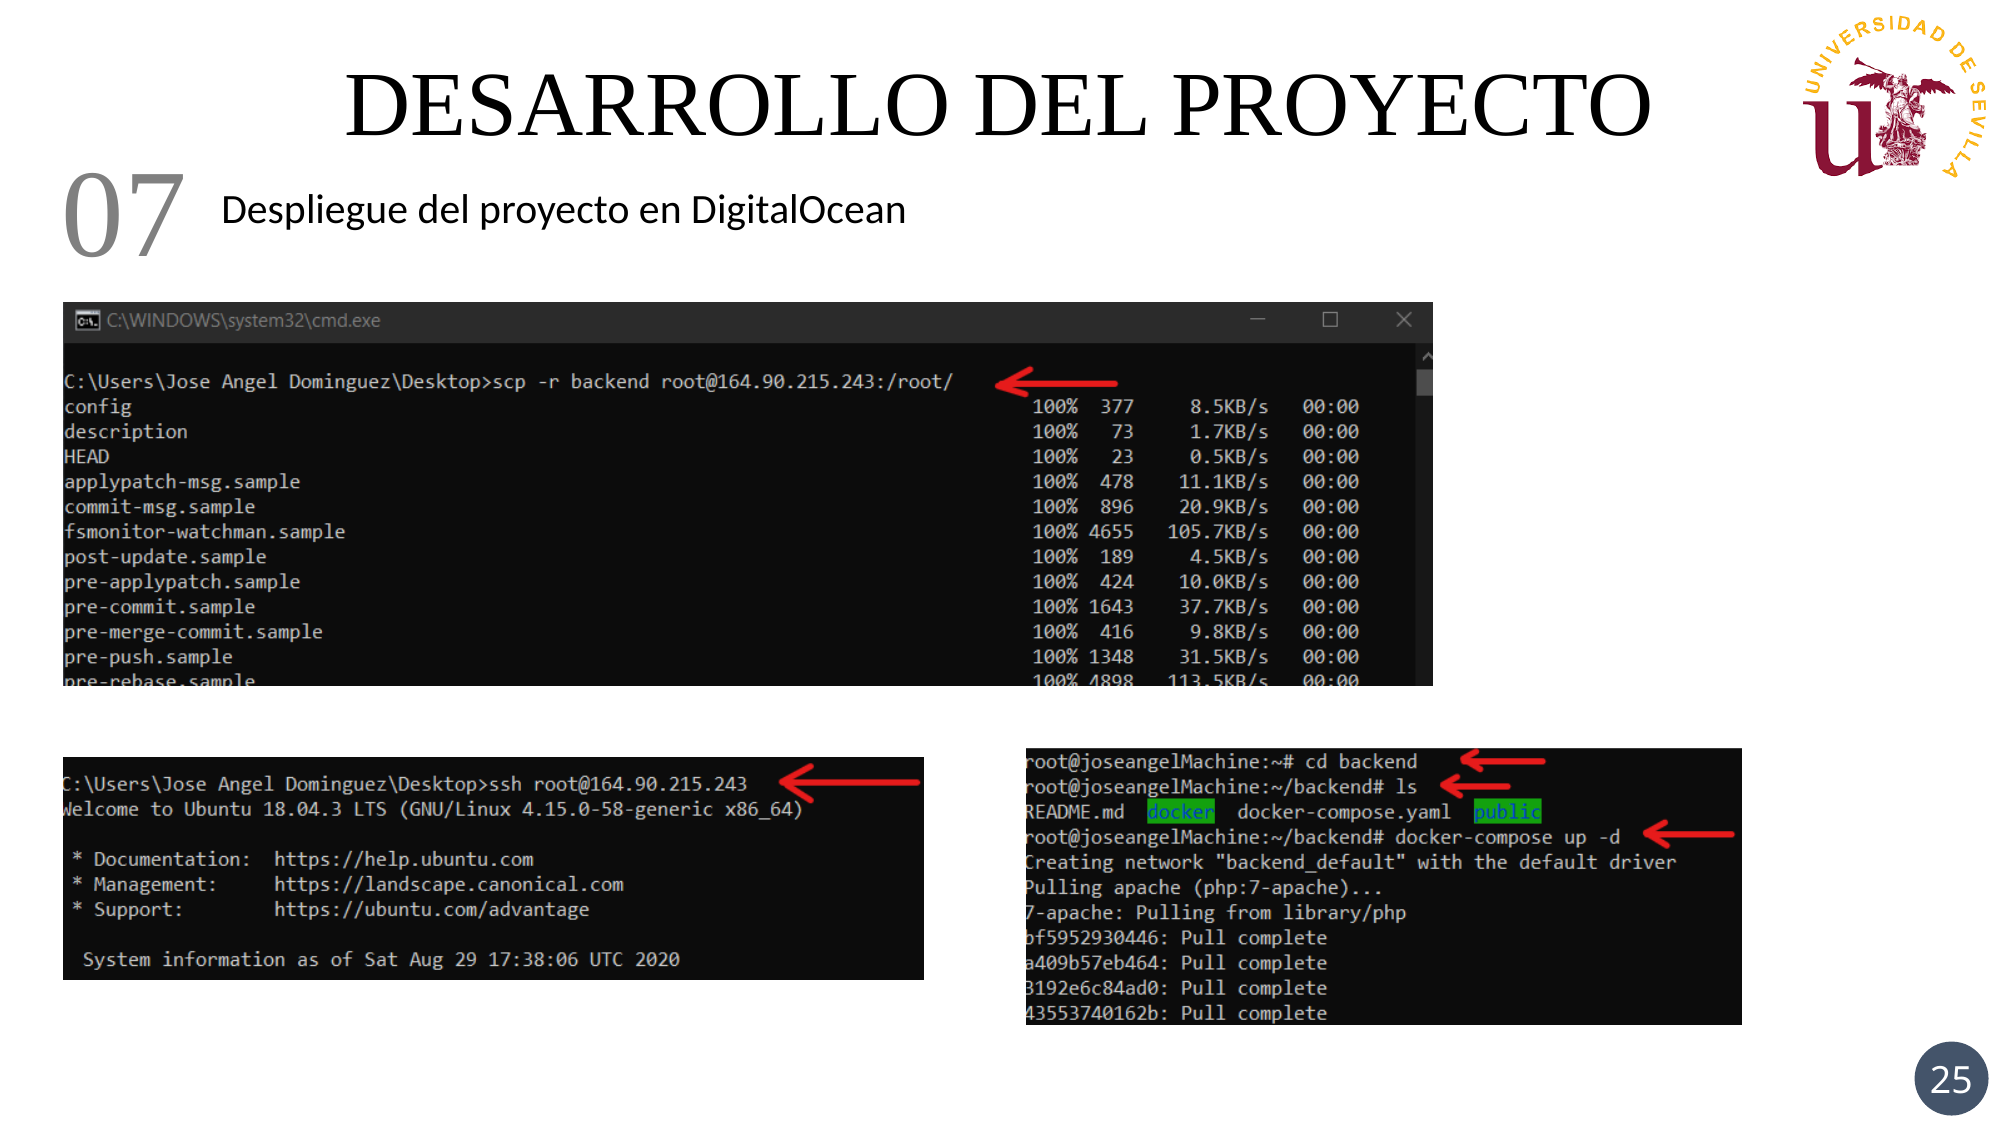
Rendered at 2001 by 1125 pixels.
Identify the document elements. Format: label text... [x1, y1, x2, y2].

text_box 25 [1913, 1040, 1990, 1117]
picture [1026, 747, 1742, 1025]
text_box 07 [11, 123, 237, 289]
picture [63, 756, 924, 980]
picture [63, 302, 1433, 686]
text_box DESARROLLO DEL PROYECTO [206, 36, 1794, 162]
text_box Despliegue del proyecto en DigitalOcean [206, 174, 1181, 239]
picture [1799, 13, 1989, 182]
